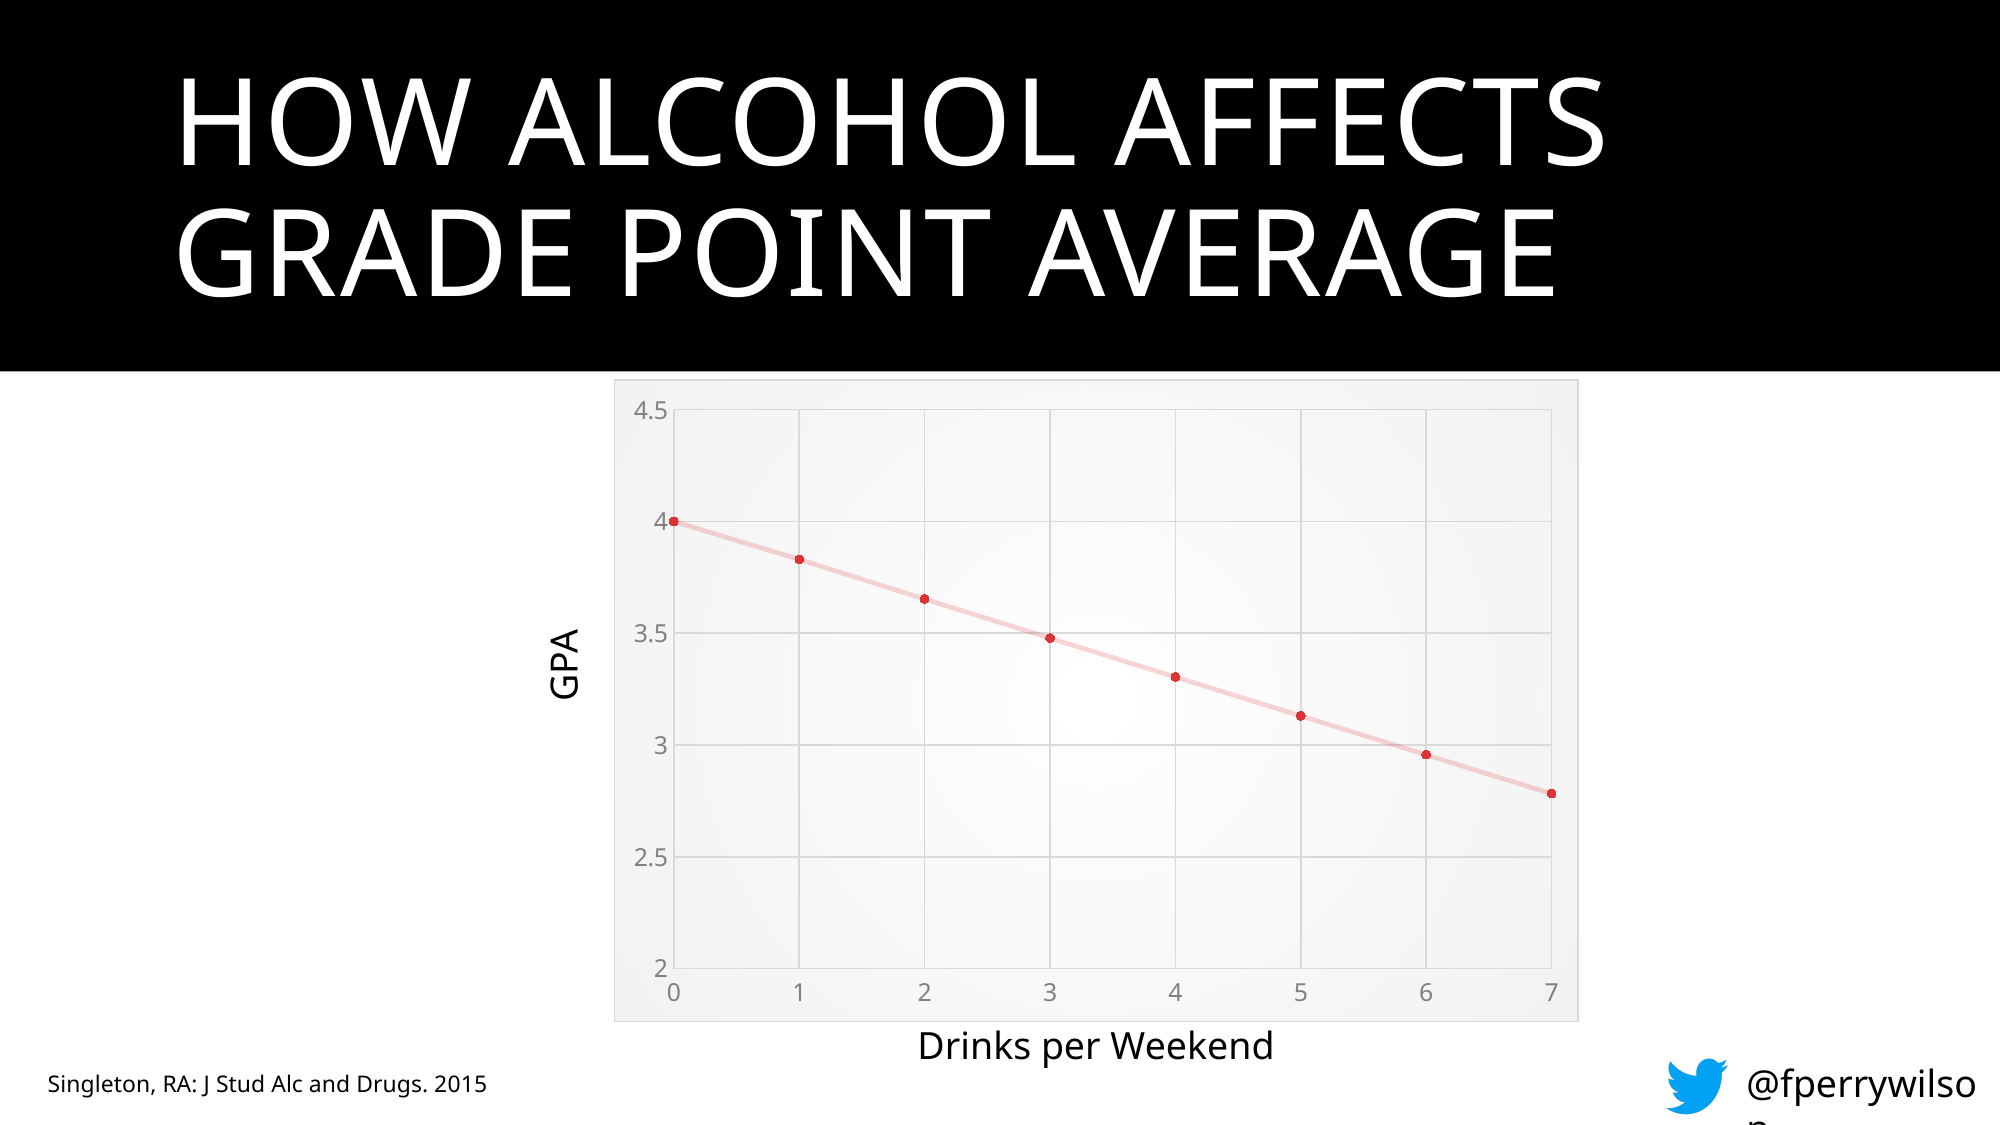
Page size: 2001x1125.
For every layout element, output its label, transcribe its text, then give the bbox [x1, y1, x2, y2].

chart [613, 378, 1579, 1023]
text_box Singleton, RA: J Stud Alc and Drugs. 2015 [32, 1062, 503, 1105]
text_box Drinks per Weekend [902, 1023, 1290, 1075]
text_box GPA [532, 615, 593, 717]
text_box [1651, 1052, 2000, 1115]
title How Alcohol Affects Grade point average [157, 52, 1842, 332]
